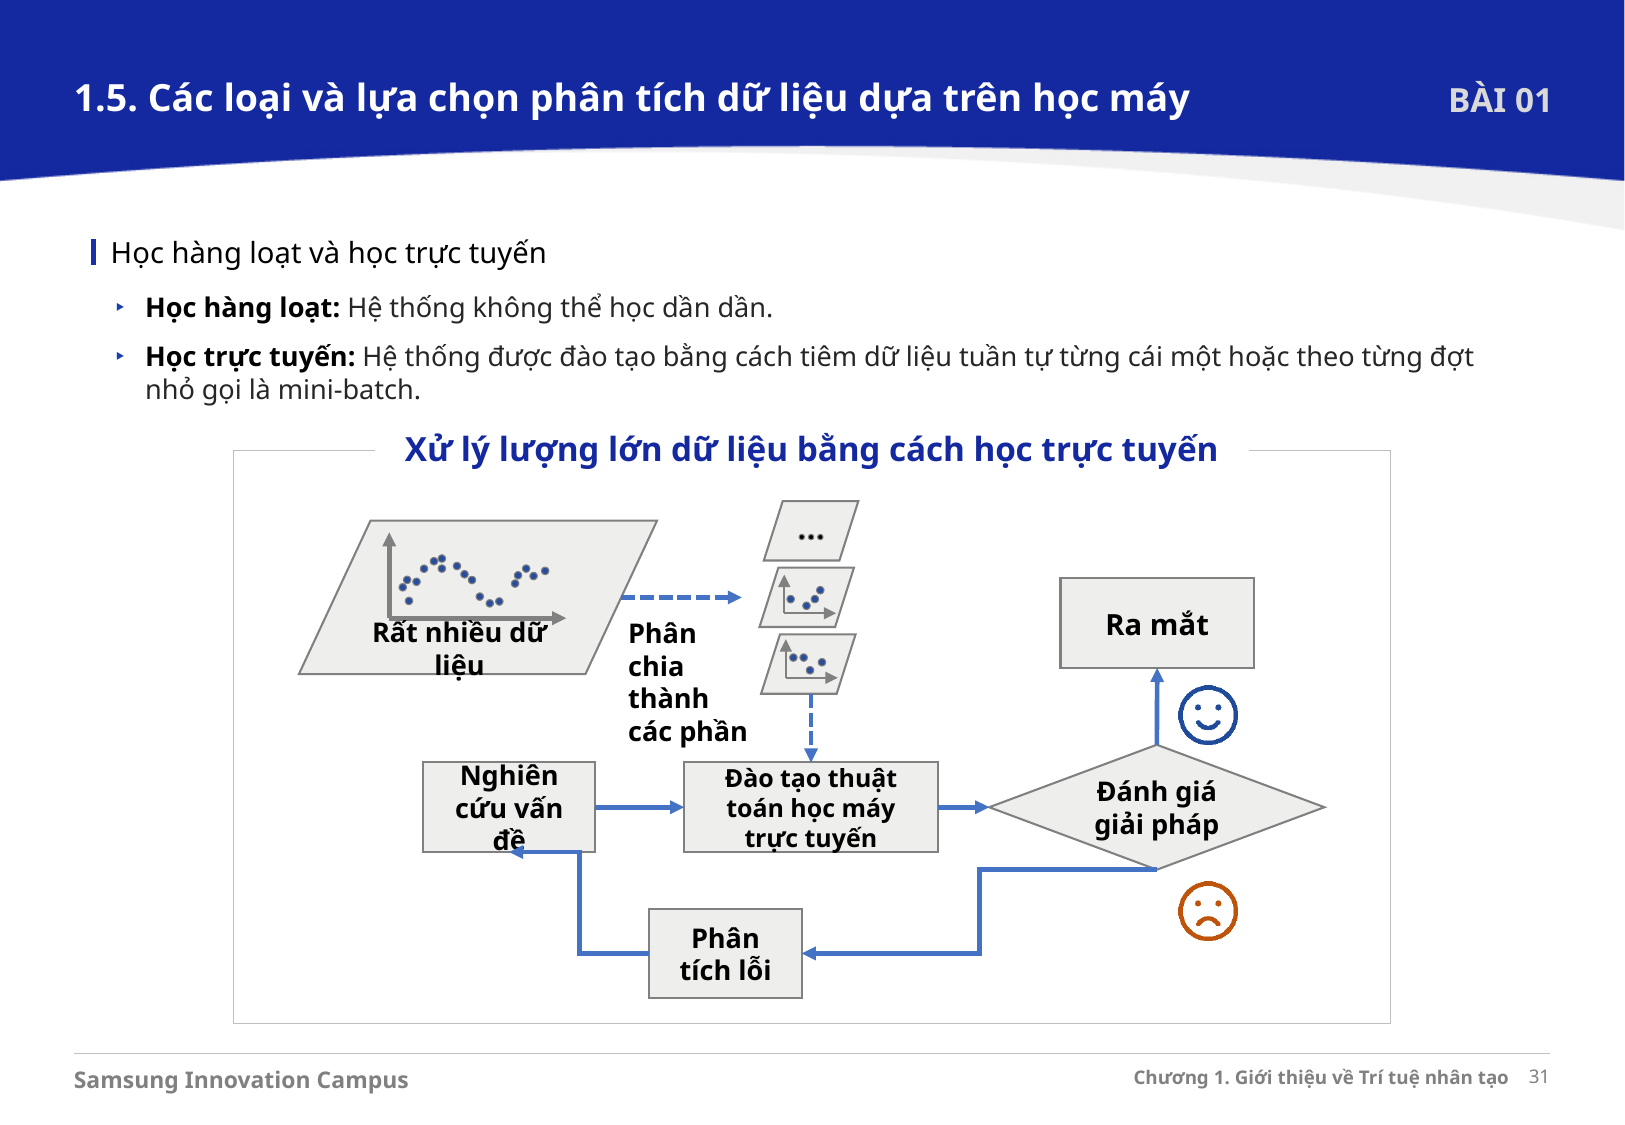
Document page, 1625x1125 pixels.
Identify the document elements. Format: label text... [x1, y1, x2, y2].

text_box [233, 420, 1390, 1024]
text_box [73, 73, 1554, 120]
text_box Học hàng loạt và học trực tuyến [91, 233, 1599, 270]
text_box Học hàng loạt: Hệ thống không thể học dần dần. Học trực tuyến: Hệ thống được đào tạo bằng cách tiêm dữ liệu tuần tự từng cái một hoặc theo từng đợt nhỏ gọi là mini-batch. [114, 278, 1532, 418]
picture [0, 0, 1625, 1125]
